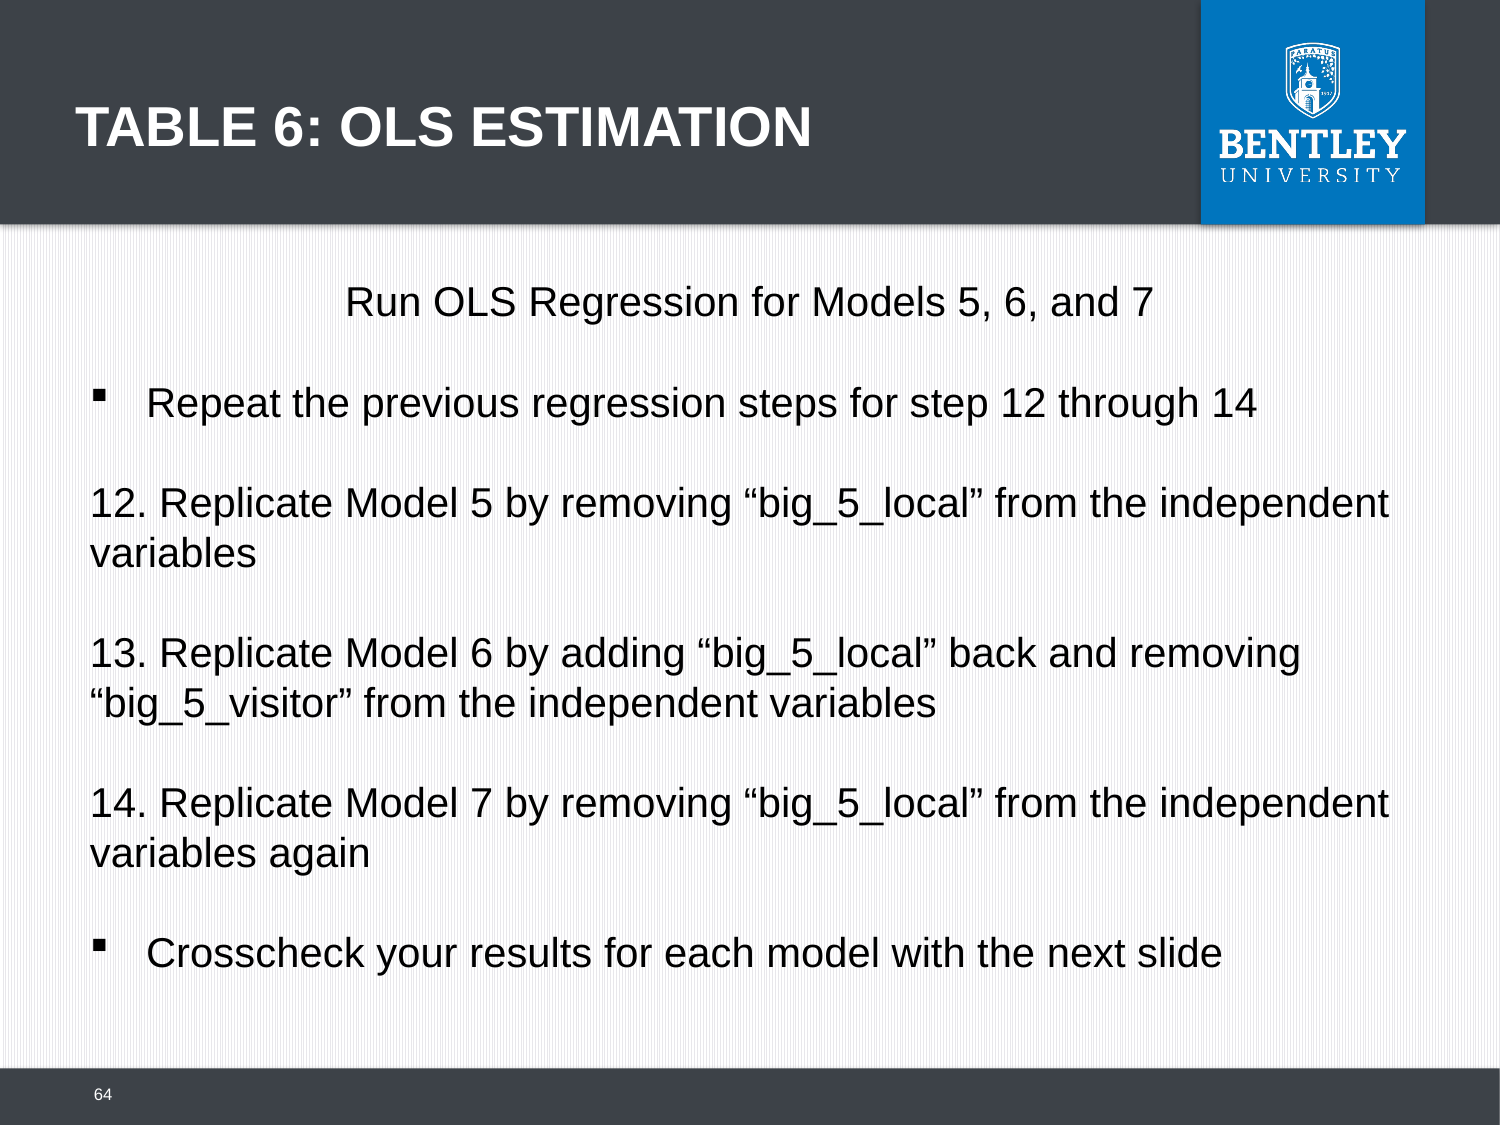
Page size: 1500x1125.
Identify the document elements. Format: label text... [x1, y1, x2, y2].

slide_number 64 [75, 1064, 113, 1124]
text_box Table 6: OLS Estimation [74, 46, 1159, 216]
text_box Run OLS Regression for Models 5, 6, and 7 Repeat the previous regression steps for step 12 through 14 12. Replicate Model 5 by removing “big_5_local” from the independent variables 13. Replicate Model 6 by adding “big_5_local” back and removing “big_5_visitor” from the independent variables 14. Replicate Model 7 by removing “big_5_local” from the independent variables again Crosscheck your results for each model with the next slide [74, 267, 1425, 983]
